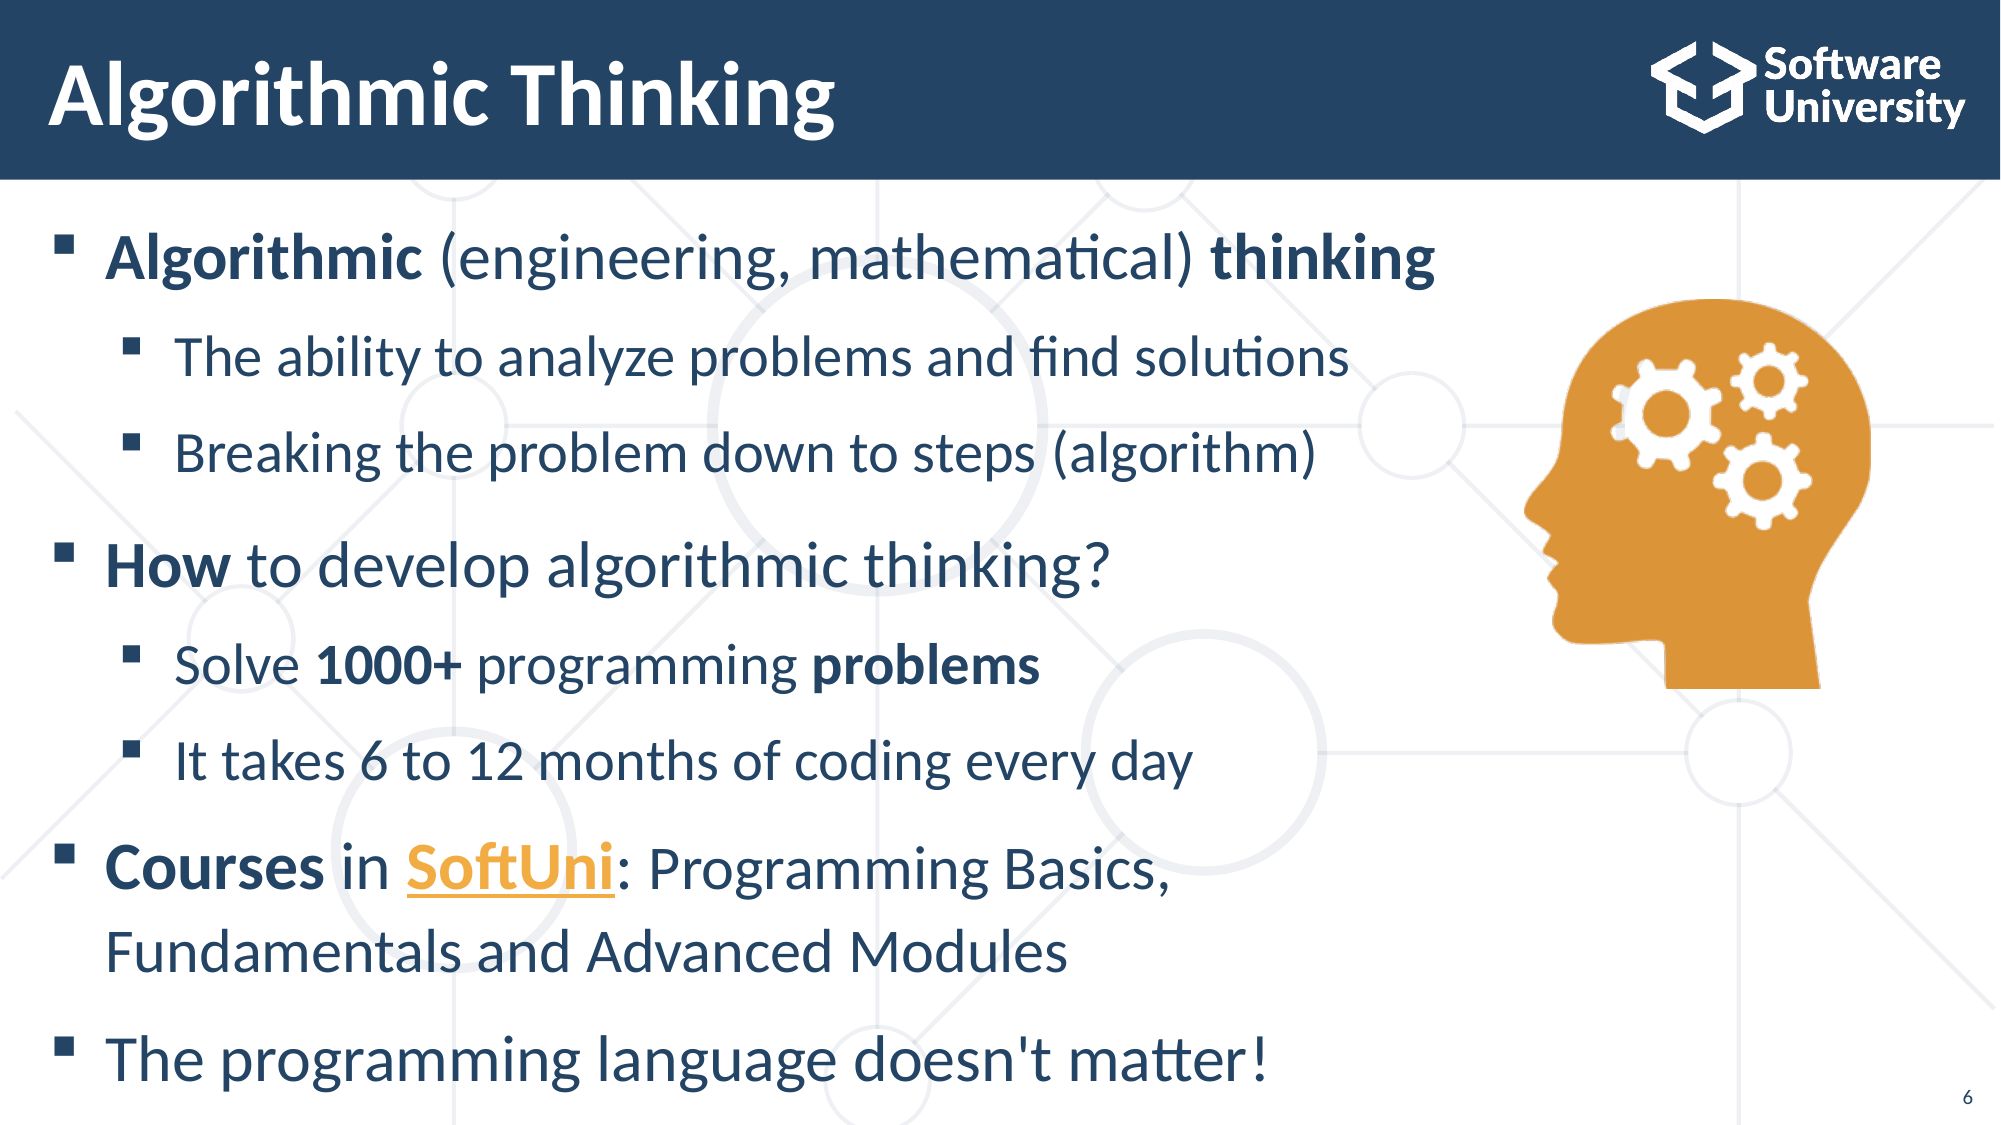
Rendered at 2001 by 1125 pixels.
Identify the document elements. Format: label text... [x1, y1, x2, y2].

picture [1523, 299, 1872, 689]
slide_number 6 [1927, 1067, 1989, 1117]
list Algorithmic (engineering, mathematical) thinking The ability to analyze problems and find solutions Breaking the problem down to steps (algorithm) How to develop algorithmic thinking? Solve 1000+ programming problems It takes 6 to 12 months of coding every day Courses in SoftUni: Programming Basics, Fundamentals and Advanced Modules The programming language doesn't matter! [31, 203, 1970, 1109]
title Algorithmic Thinking [31, 16, 1625, 162]
picture [1651, 41, 1966, 134]
